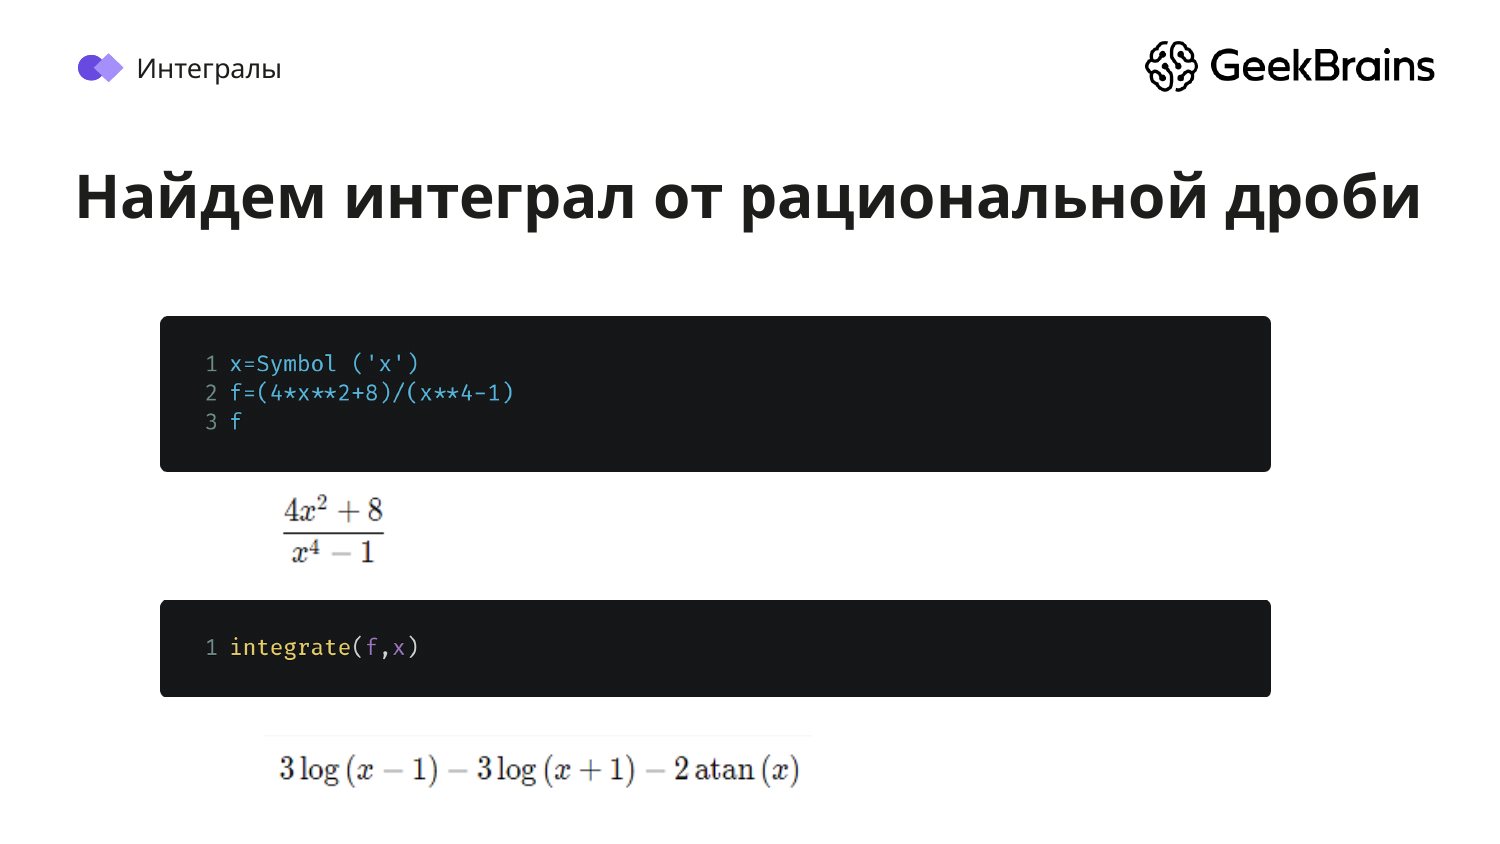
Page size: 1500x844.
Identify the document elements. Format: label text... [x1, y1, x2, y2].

picture [263, 486, 401, 588]
picture [159, 600, 1271, 697]
text_box [93, 53, 124, 82]
text_box [78, 54, 102, 81]
title Найдем интеграл от рациональной дроби [74, 168, 1442, 302]
picture [159, 315, 1271, 472]
title Интегралы [134, 39, 812, 83]
picture [1145, 39, 1435, 93]
picture [263, 734, 812, 811]
